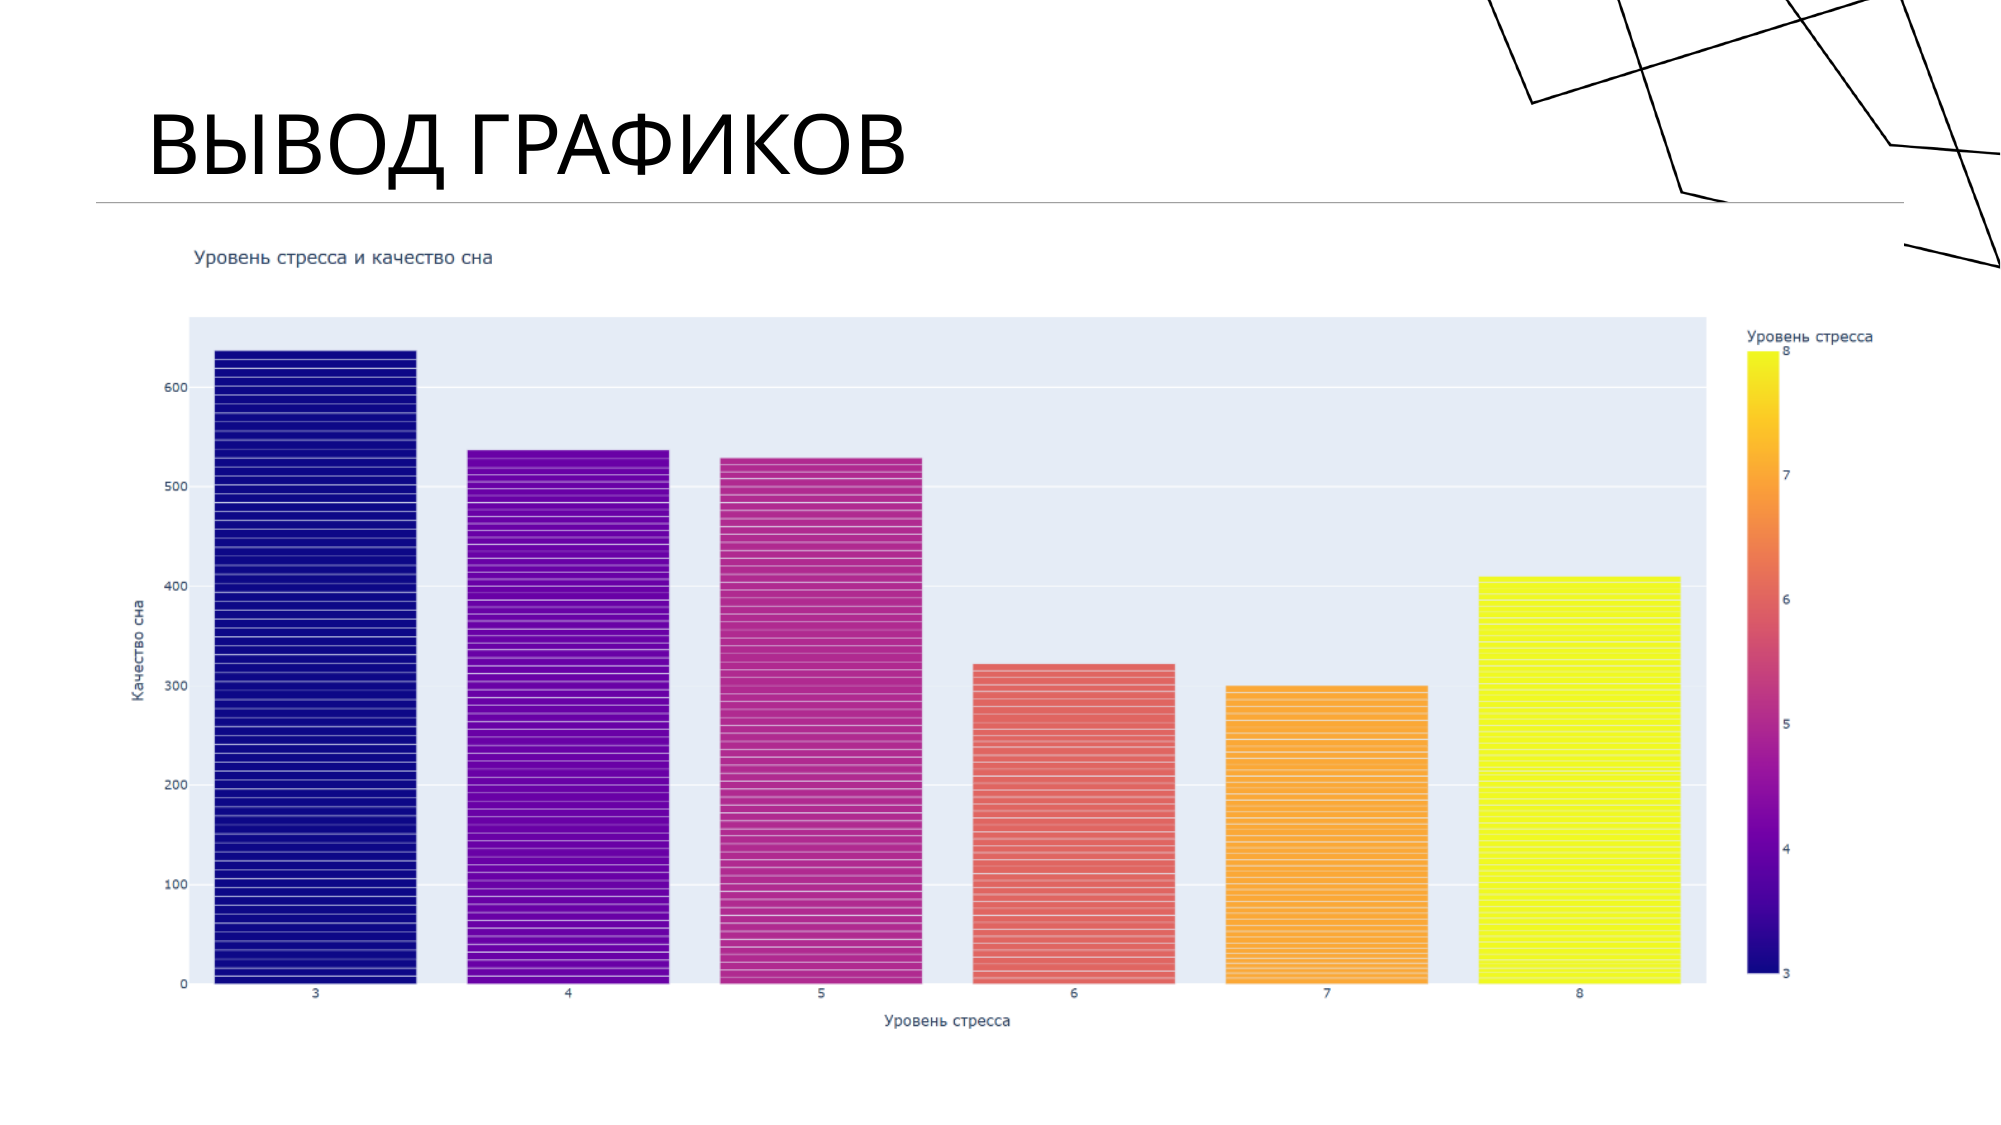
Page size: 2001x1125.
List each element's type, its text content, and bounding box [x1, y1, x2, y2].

title Вывод графиков [131, 48, 1830, 202]
picture [96, 0, 2001, 1077]
